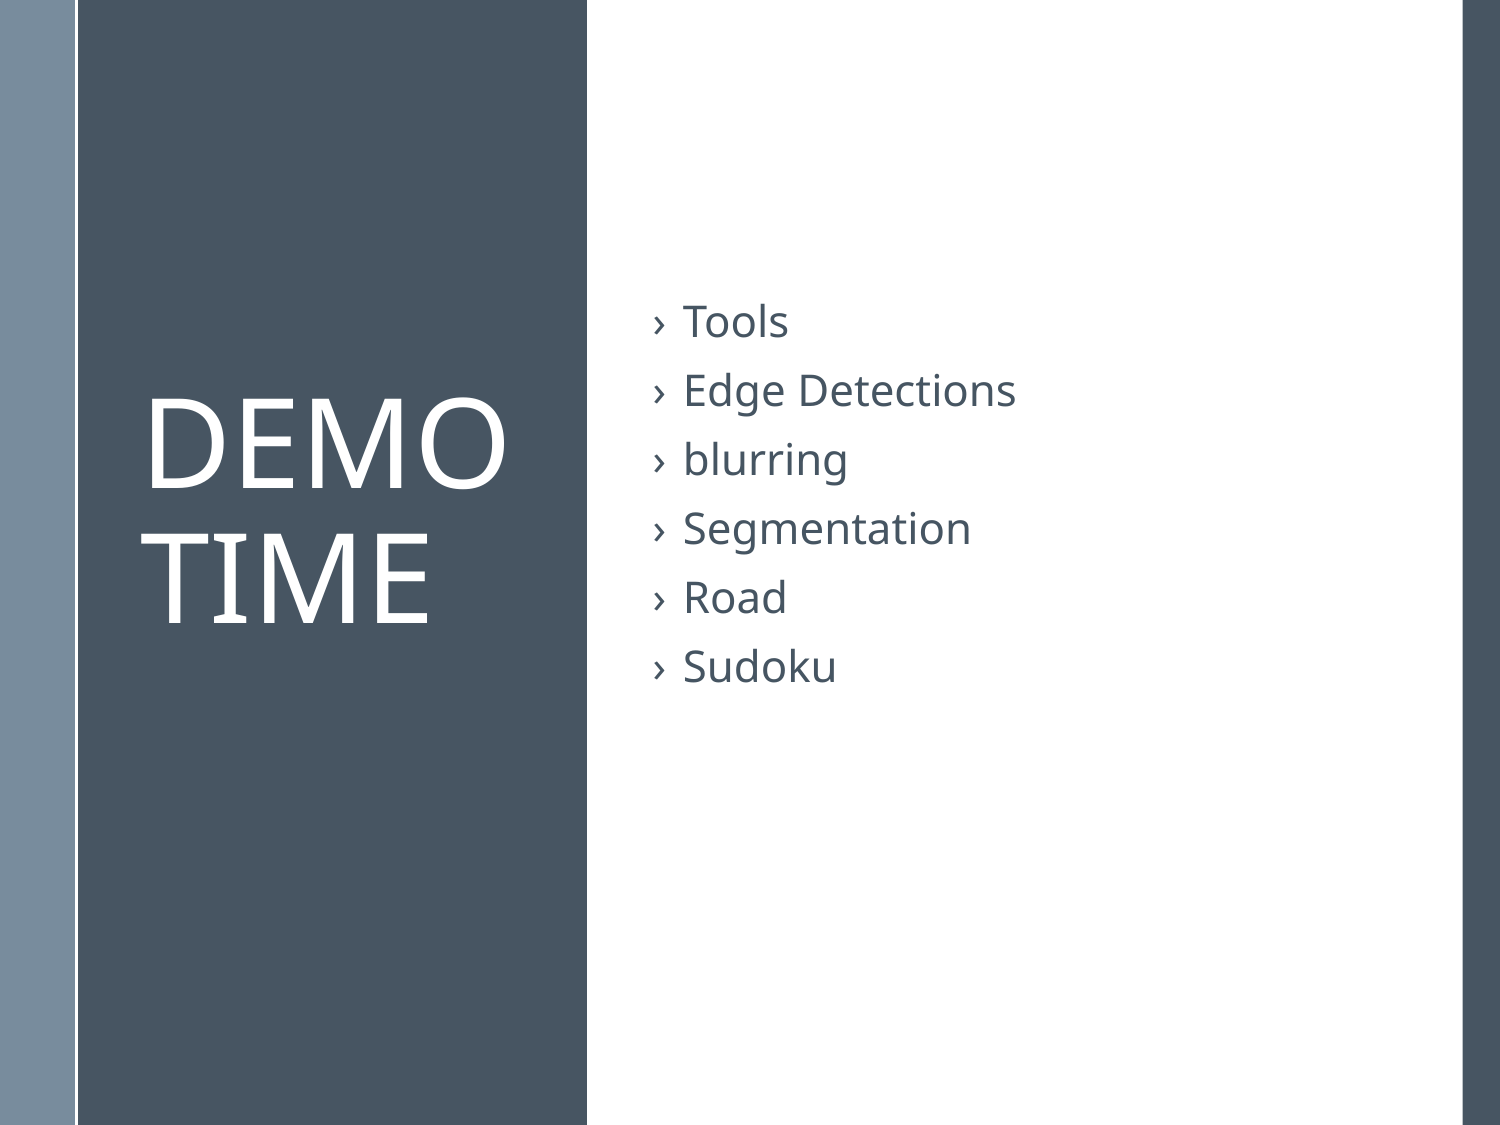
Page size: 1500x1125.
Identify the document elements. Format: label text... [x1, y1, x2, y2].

list Tools Edge Detections blurring Segmentation Road Sudoku [637, 79, 1400, 1013]
title DEMO TIME [125, 433, 531, 659]
